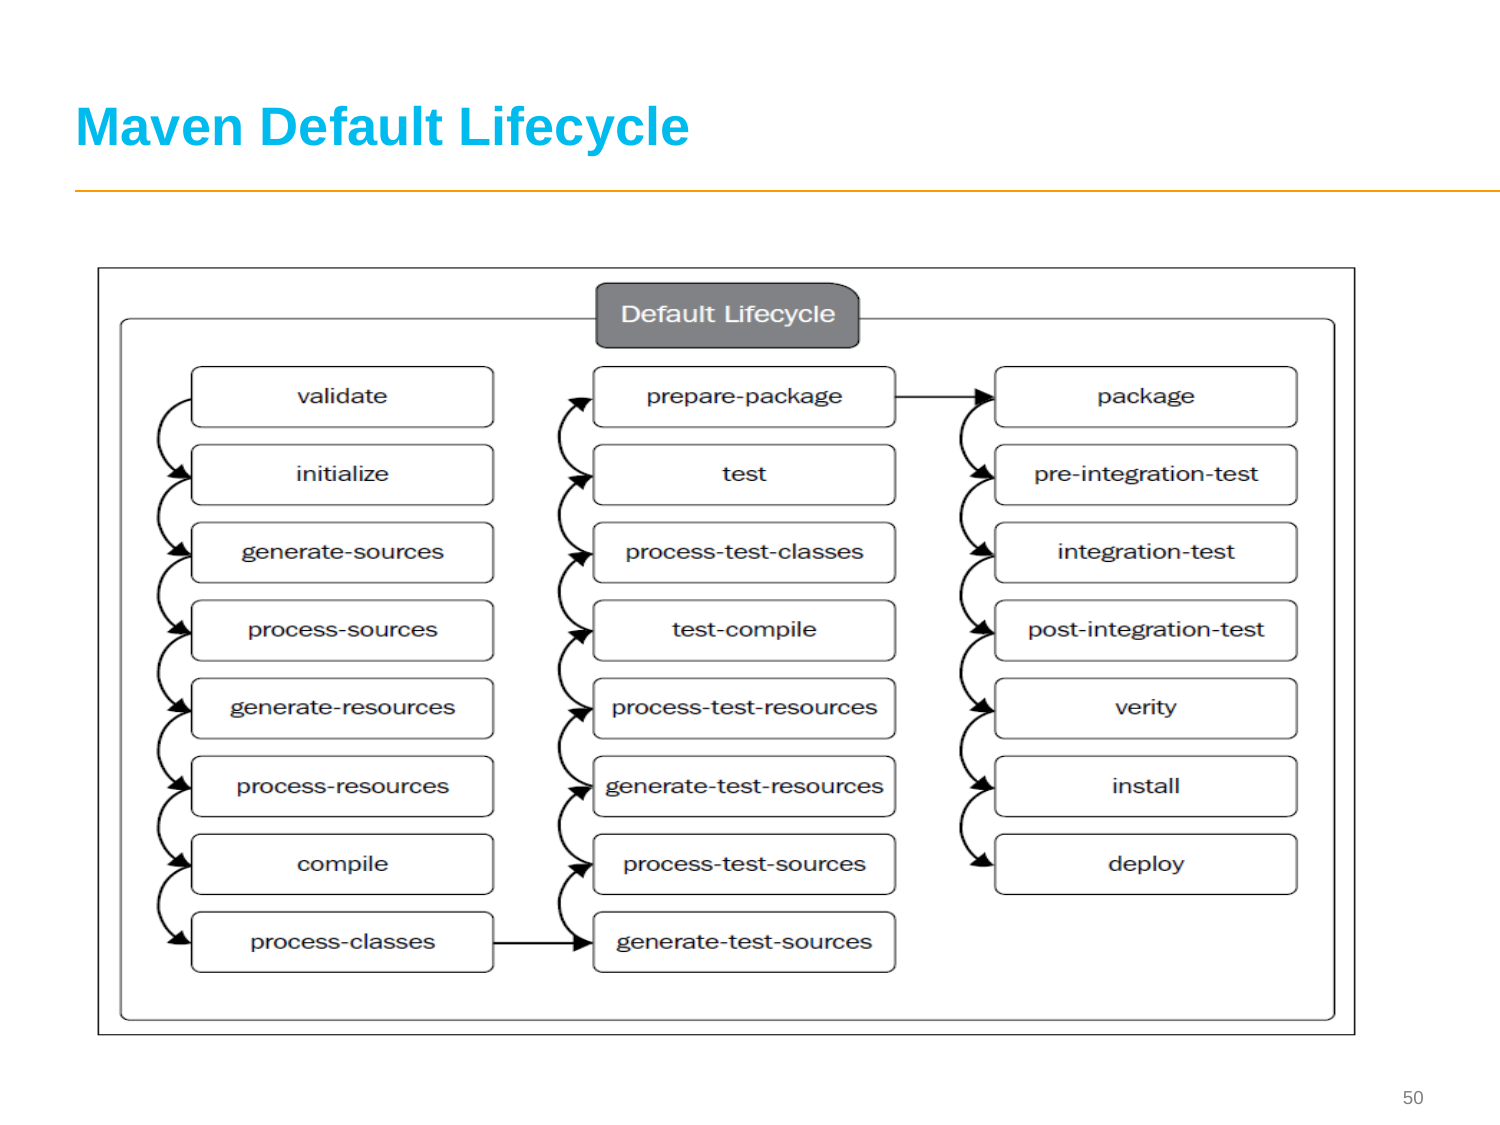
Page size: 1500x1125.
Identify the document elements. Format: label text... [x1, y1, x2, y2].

title Maven Default Lifecycle [75, 27, 1422, 157]
picture [29, 251, 1422, 1042]
